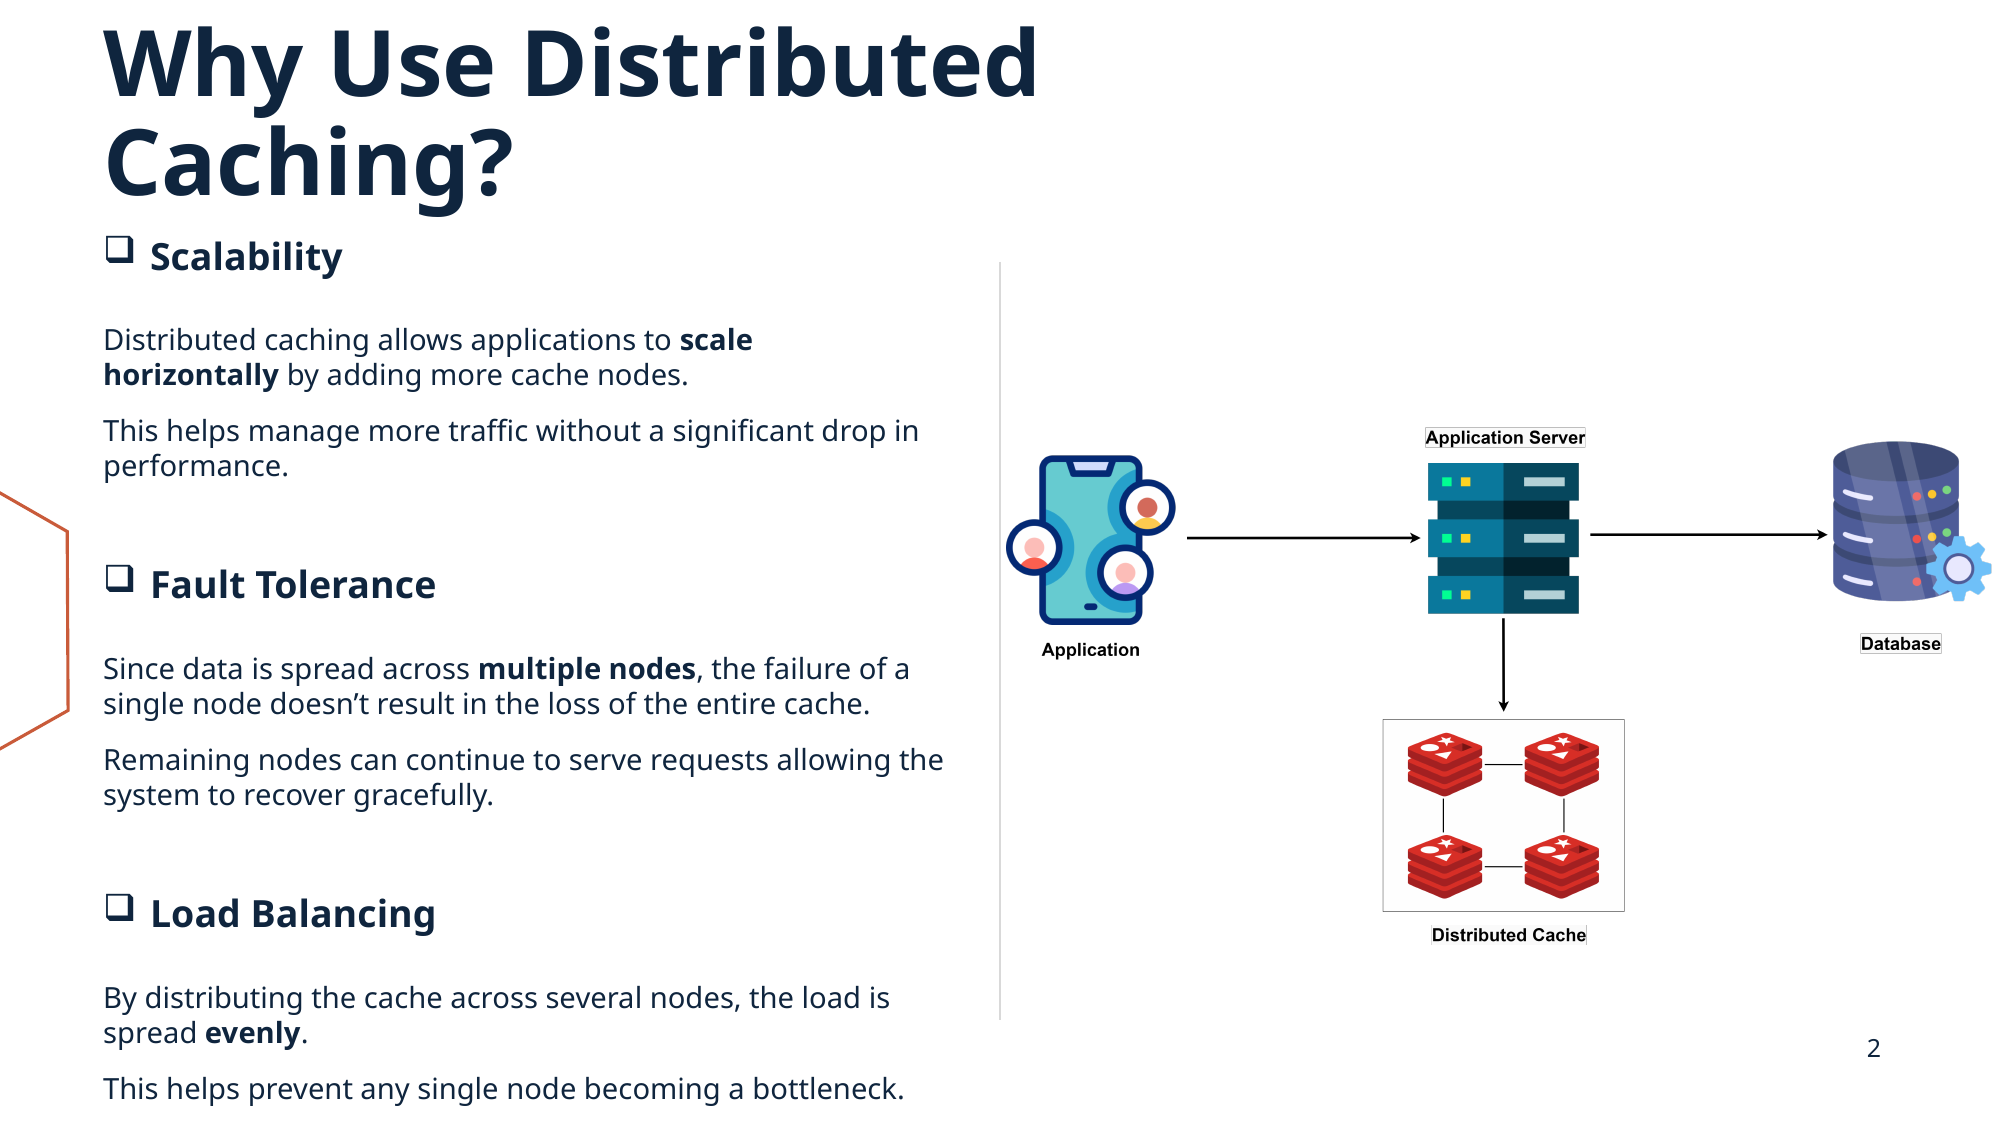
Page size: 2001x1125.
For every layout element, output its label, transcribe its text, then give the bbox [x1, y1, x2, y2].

text_box [0, 492, 69, 749]
picture [1006, 420, 1997, 946]
slide_number 2 [1836, 1020, 1912, 1080]
list Scalability Distributed caching allows applications to scale horizontally by adding more cache nodes. This helps manage more traffic without a significant drop in performance. Fault Tolerance Since data is spread across multiple nodes, the failure of a single node doesn’t result in the loss of the entire cache. Remaining nodes can continue to serve requests allowing the system to recover gracefully. Load Balancing By distributing the cache across several nodes, the load is spread evenly. This helps prevent any single node becoming a bottleneck. [88, 224, 987, 1066]
title Why Use Distributed Caching? [88, 41, 1362, 191]
